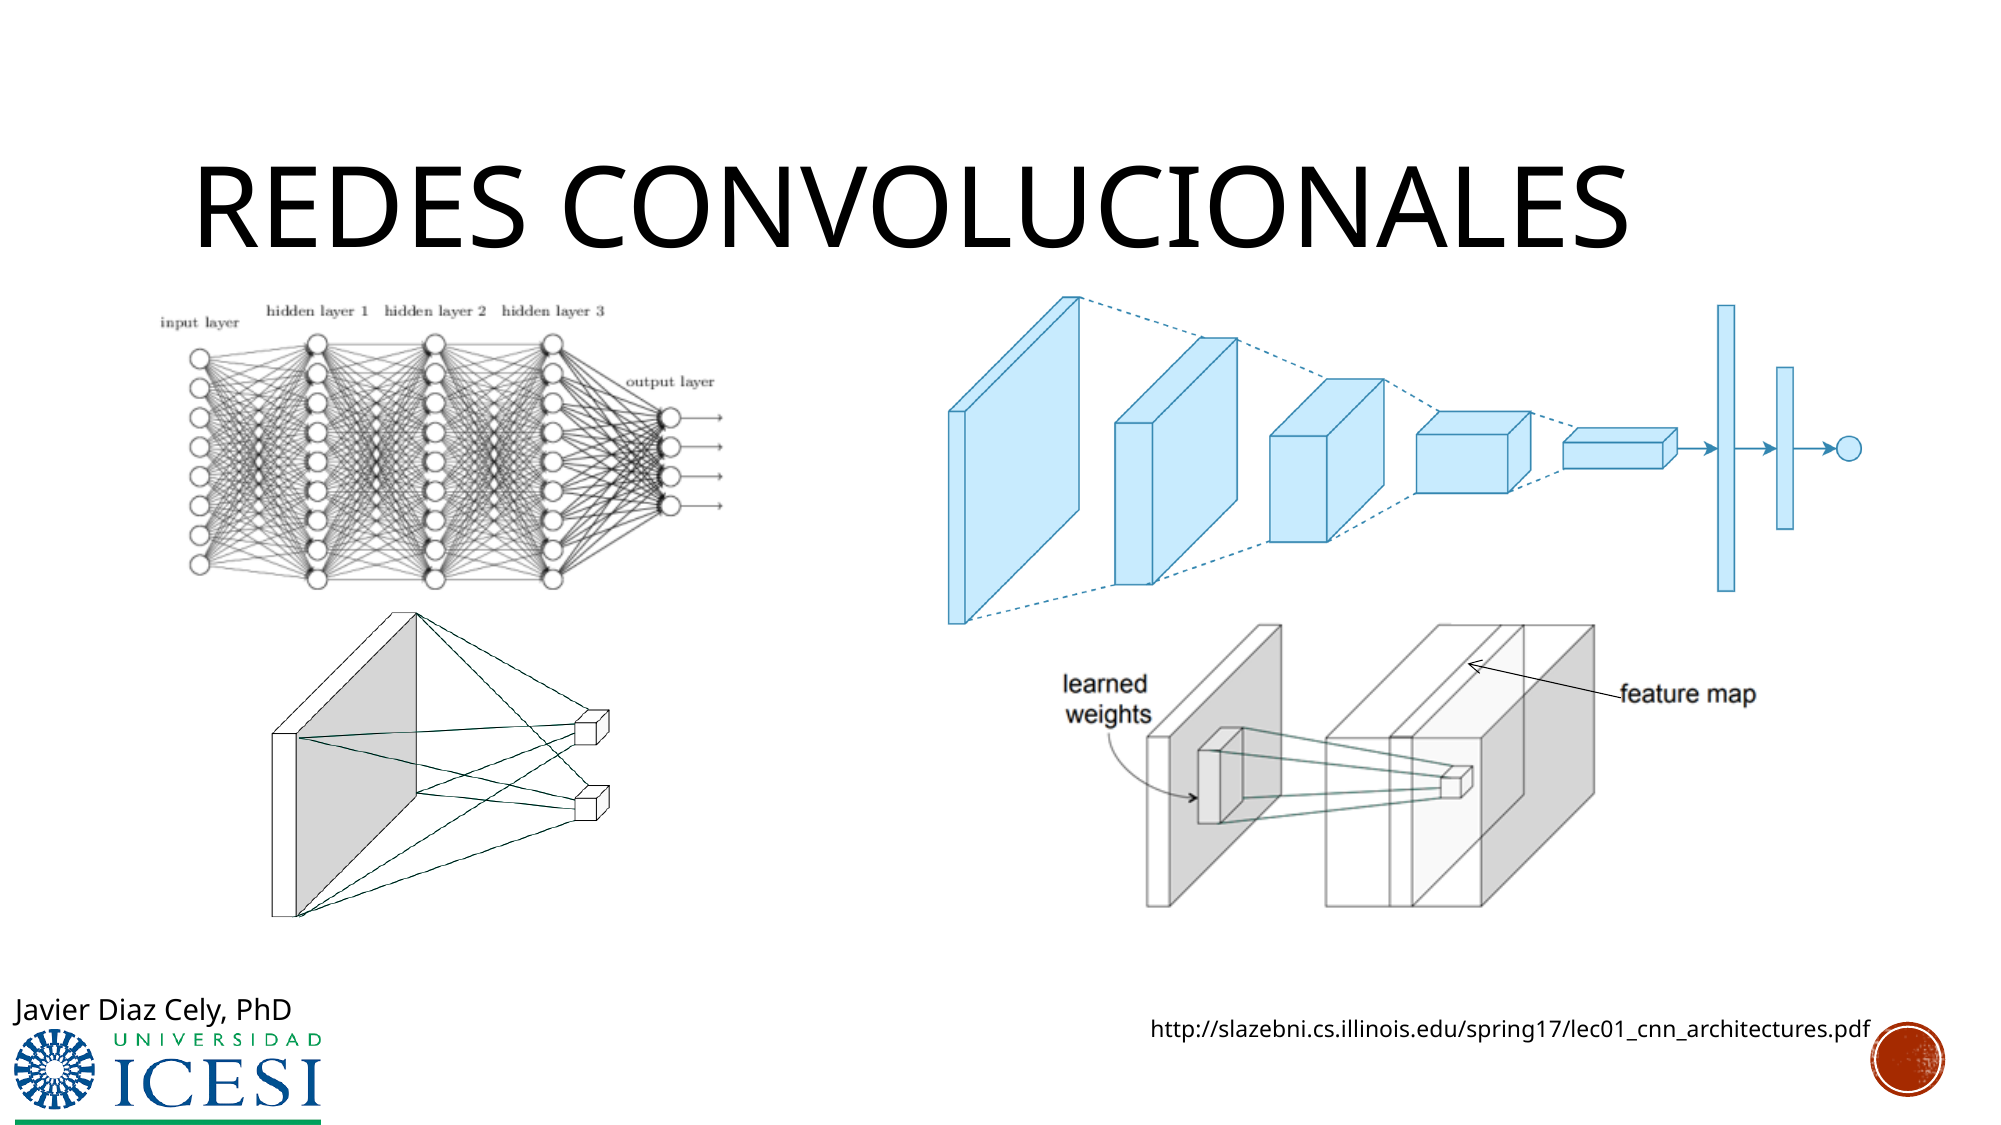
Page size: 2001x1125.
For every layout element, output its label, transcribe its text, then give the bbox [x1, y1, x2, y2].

picture [937, 291, 1873, 629]
text_box http://slazebni.cs.illinois.edu/spring17/lec01_cnn_architectures.pdf [1113, 1006, 1887, 1050]
text_box Javier Diaz Cely, PhD [0, 987, 309, 1037]
picture [146, 291, 735, 602]
picture [14, 1029, 321, 1125]
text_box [1061, 623, 1779, 909]
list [265, 604, 617, 920]
title Redes convolucionales [175, 79, 1826, 344]
